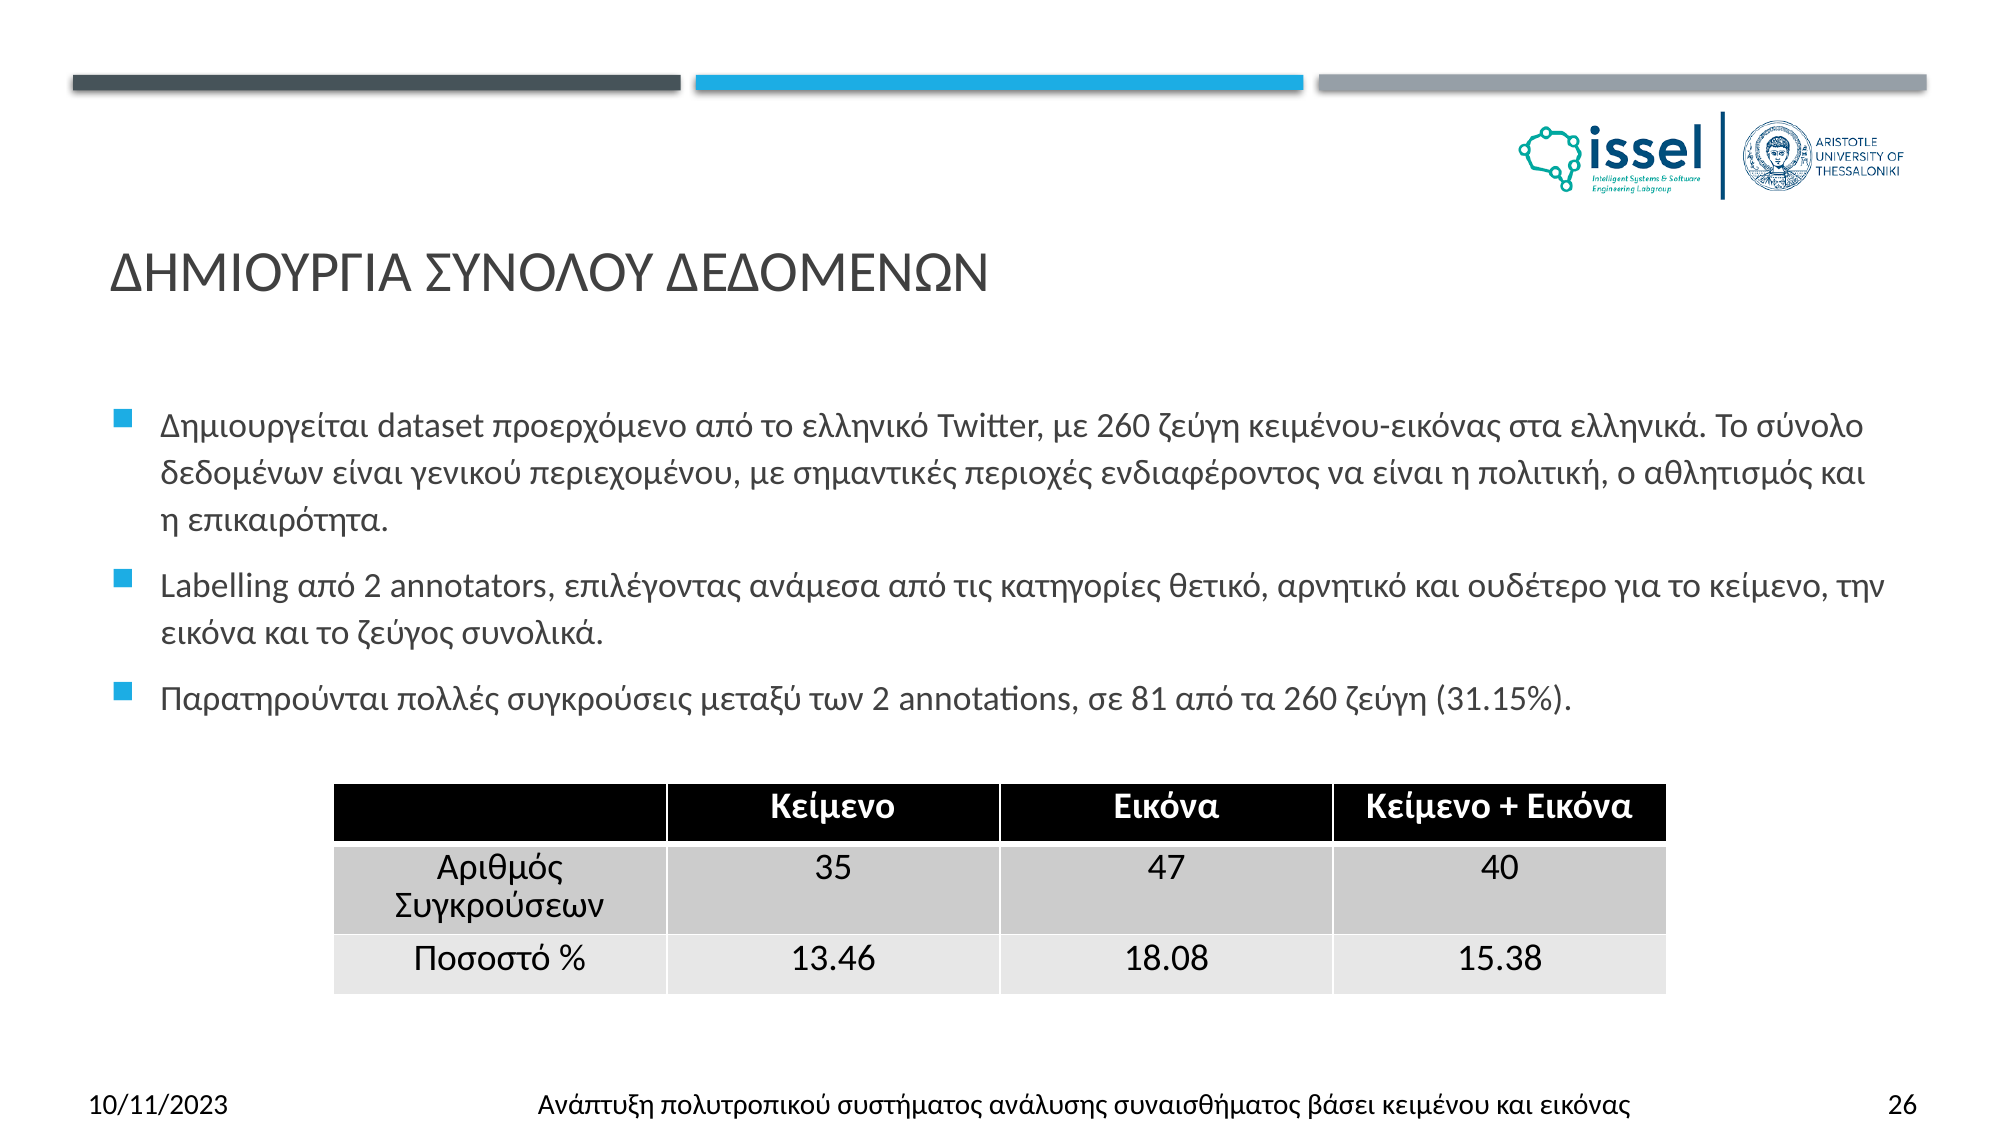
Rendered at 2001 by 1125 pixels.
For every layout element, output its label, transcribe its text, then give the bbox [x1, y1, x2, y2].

table_cell 40 [1334, 847, 1666, 934]
text_box 10/11/2023 Ανάπτυξη πολυτροπικού συστήματος ανάλυσης συναισθήματος βάσει κειμένου και εικόνας 26 [73, 1078, 1937, 1125]
table_header Εικόνα [1001, 784, 1332, 841]
list Δημιουργείται dataset προερχόμενο από το ελληνικό Twitter, με 260 ζεύγη κειμένου-εικόνας στα ελληνικά. Το σύνολο δεδομένων είναι γενικού περιεχομένου, με σημαντικές περιοχές ενδιαφέροντος να είναι η πολιτική, ο αθλητισμός και η επικαιρότητα. Labelling από 2 annotators, επιλέγοντας ανάμεσα από τις κατηγορίες θετικό, αρνητικό και ουδέτερο για το κείμενο, την εικόνα και το ζεύγος συνολικά. Παρατηρούνται πολλές συγκρούσεις μεταξύ των 2 annotations, σε 81 από τα 260 ζεύγη (31.15%). [95, 383, 1905, 732]
table_header [334, 784, 666, 841]
table_cell 18.08 [1001, 935, 1332, 994]
table_cell 13.46 [668, 935, 999, 994]
picture [1515, 110, 1906, 200]
table_cell 35 [668, 847, 999, 934]
table_cell 15.38 [1334, 935, 1666, 994]
table_cell 47 [1001, 847, 1332, 934]
table_cell Ποσοστό % [334, 935, 666, 994]
table_header Κείμενο [668, 784, 999, 841]
table_cell Αριθμός Συγκρούσεων [334, 847, 666, 934]
title Δημιουργια συνολου δεδομενων [95, 115, 1905, 311]
table_header Κείμενο + Εικόνα [1334, 784, 1666, 841]
